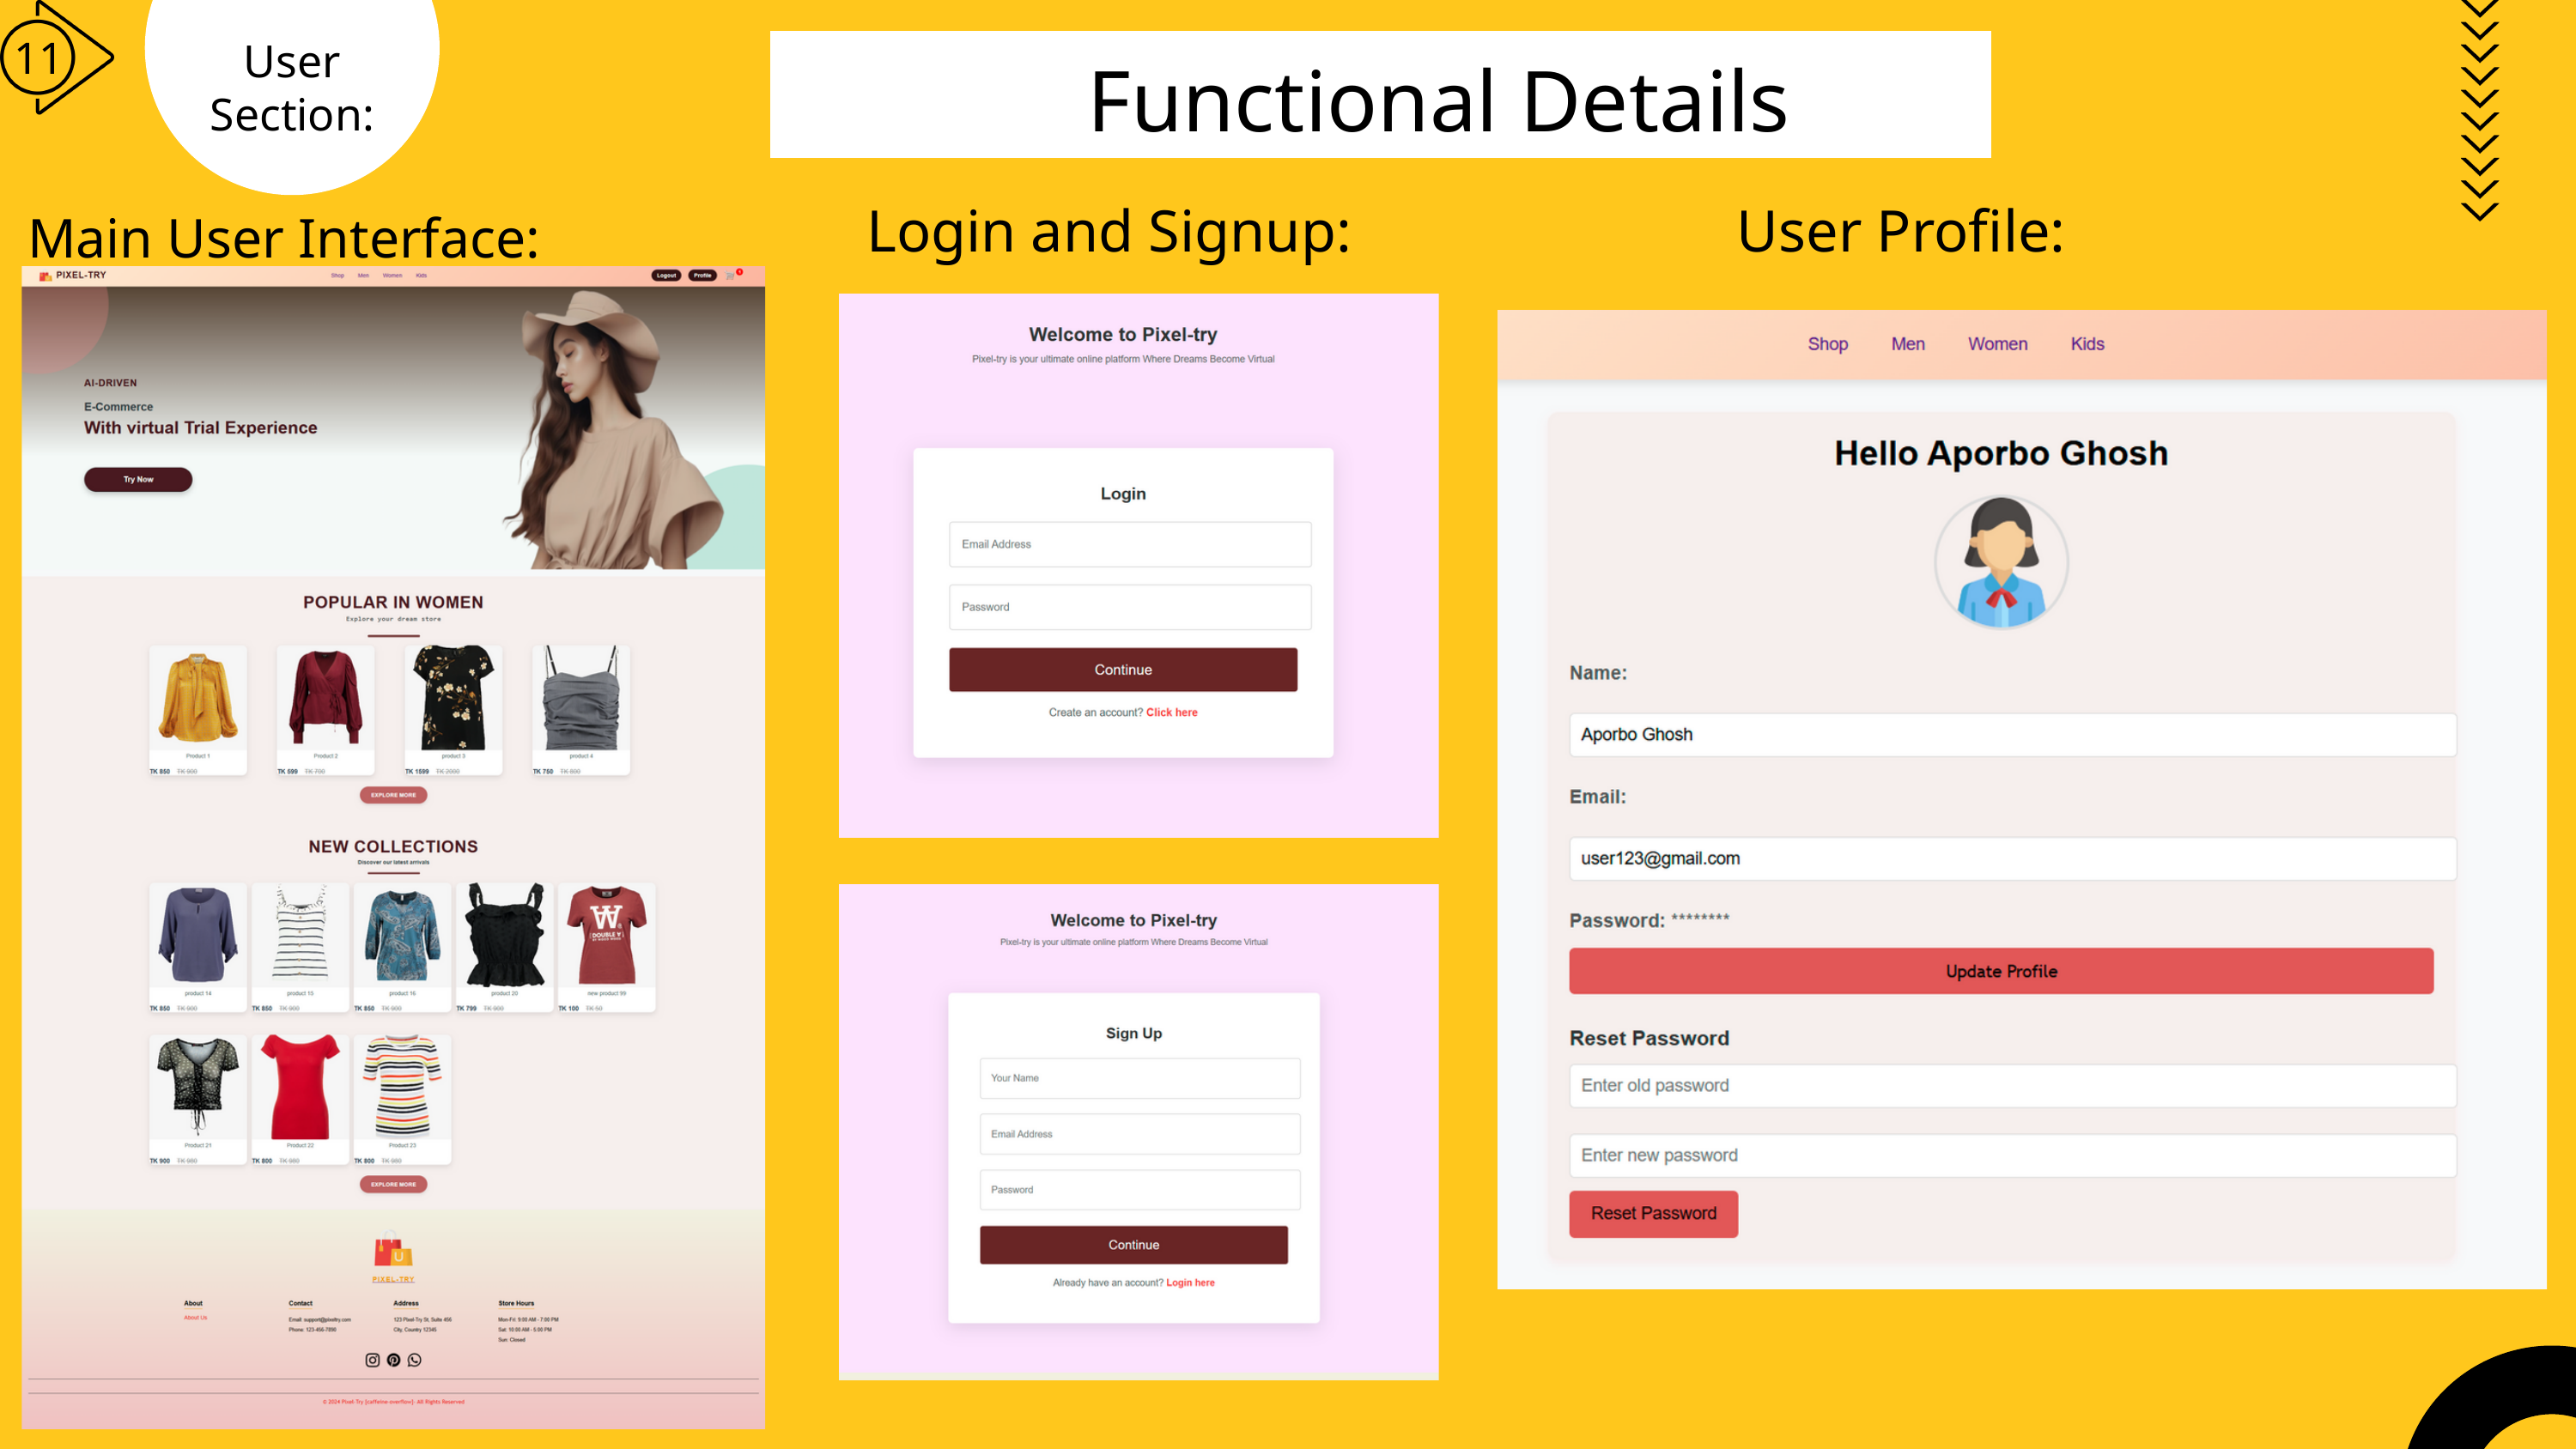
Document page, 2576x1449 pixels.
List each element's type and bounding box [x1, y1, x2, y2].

text_box [144, 0, 440, 196]
text_box [0, 0, 115, 116]
text_box [0, 0, 2576, 1449]
text_box [2328, 1396, 2576, 1449]
text_box [770, 30, 1992, 159]
